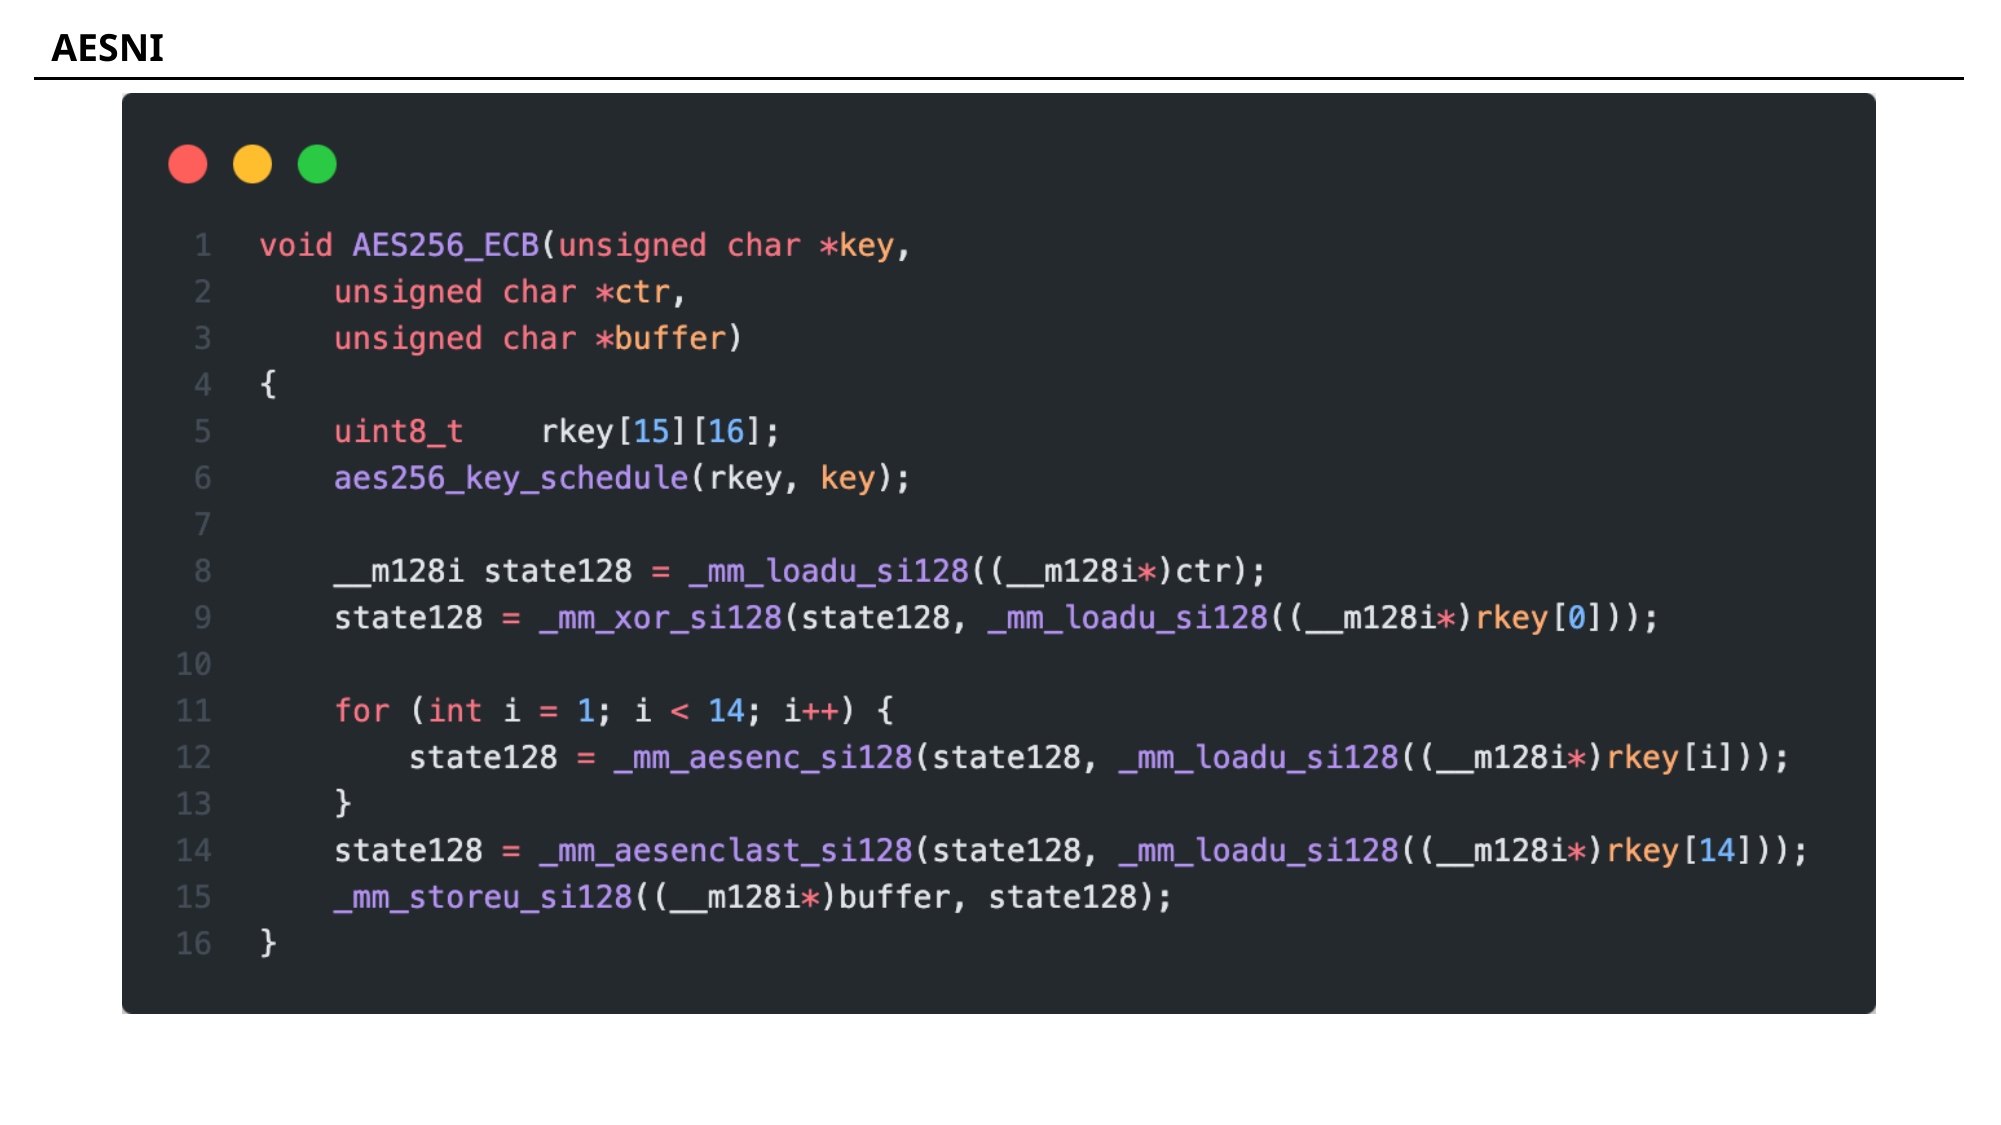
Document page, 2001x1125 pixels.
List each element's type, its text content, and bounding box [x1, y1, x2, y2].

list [122, 92, 1876, 1014]
title AESNI [36, 18, 1762, 79]
